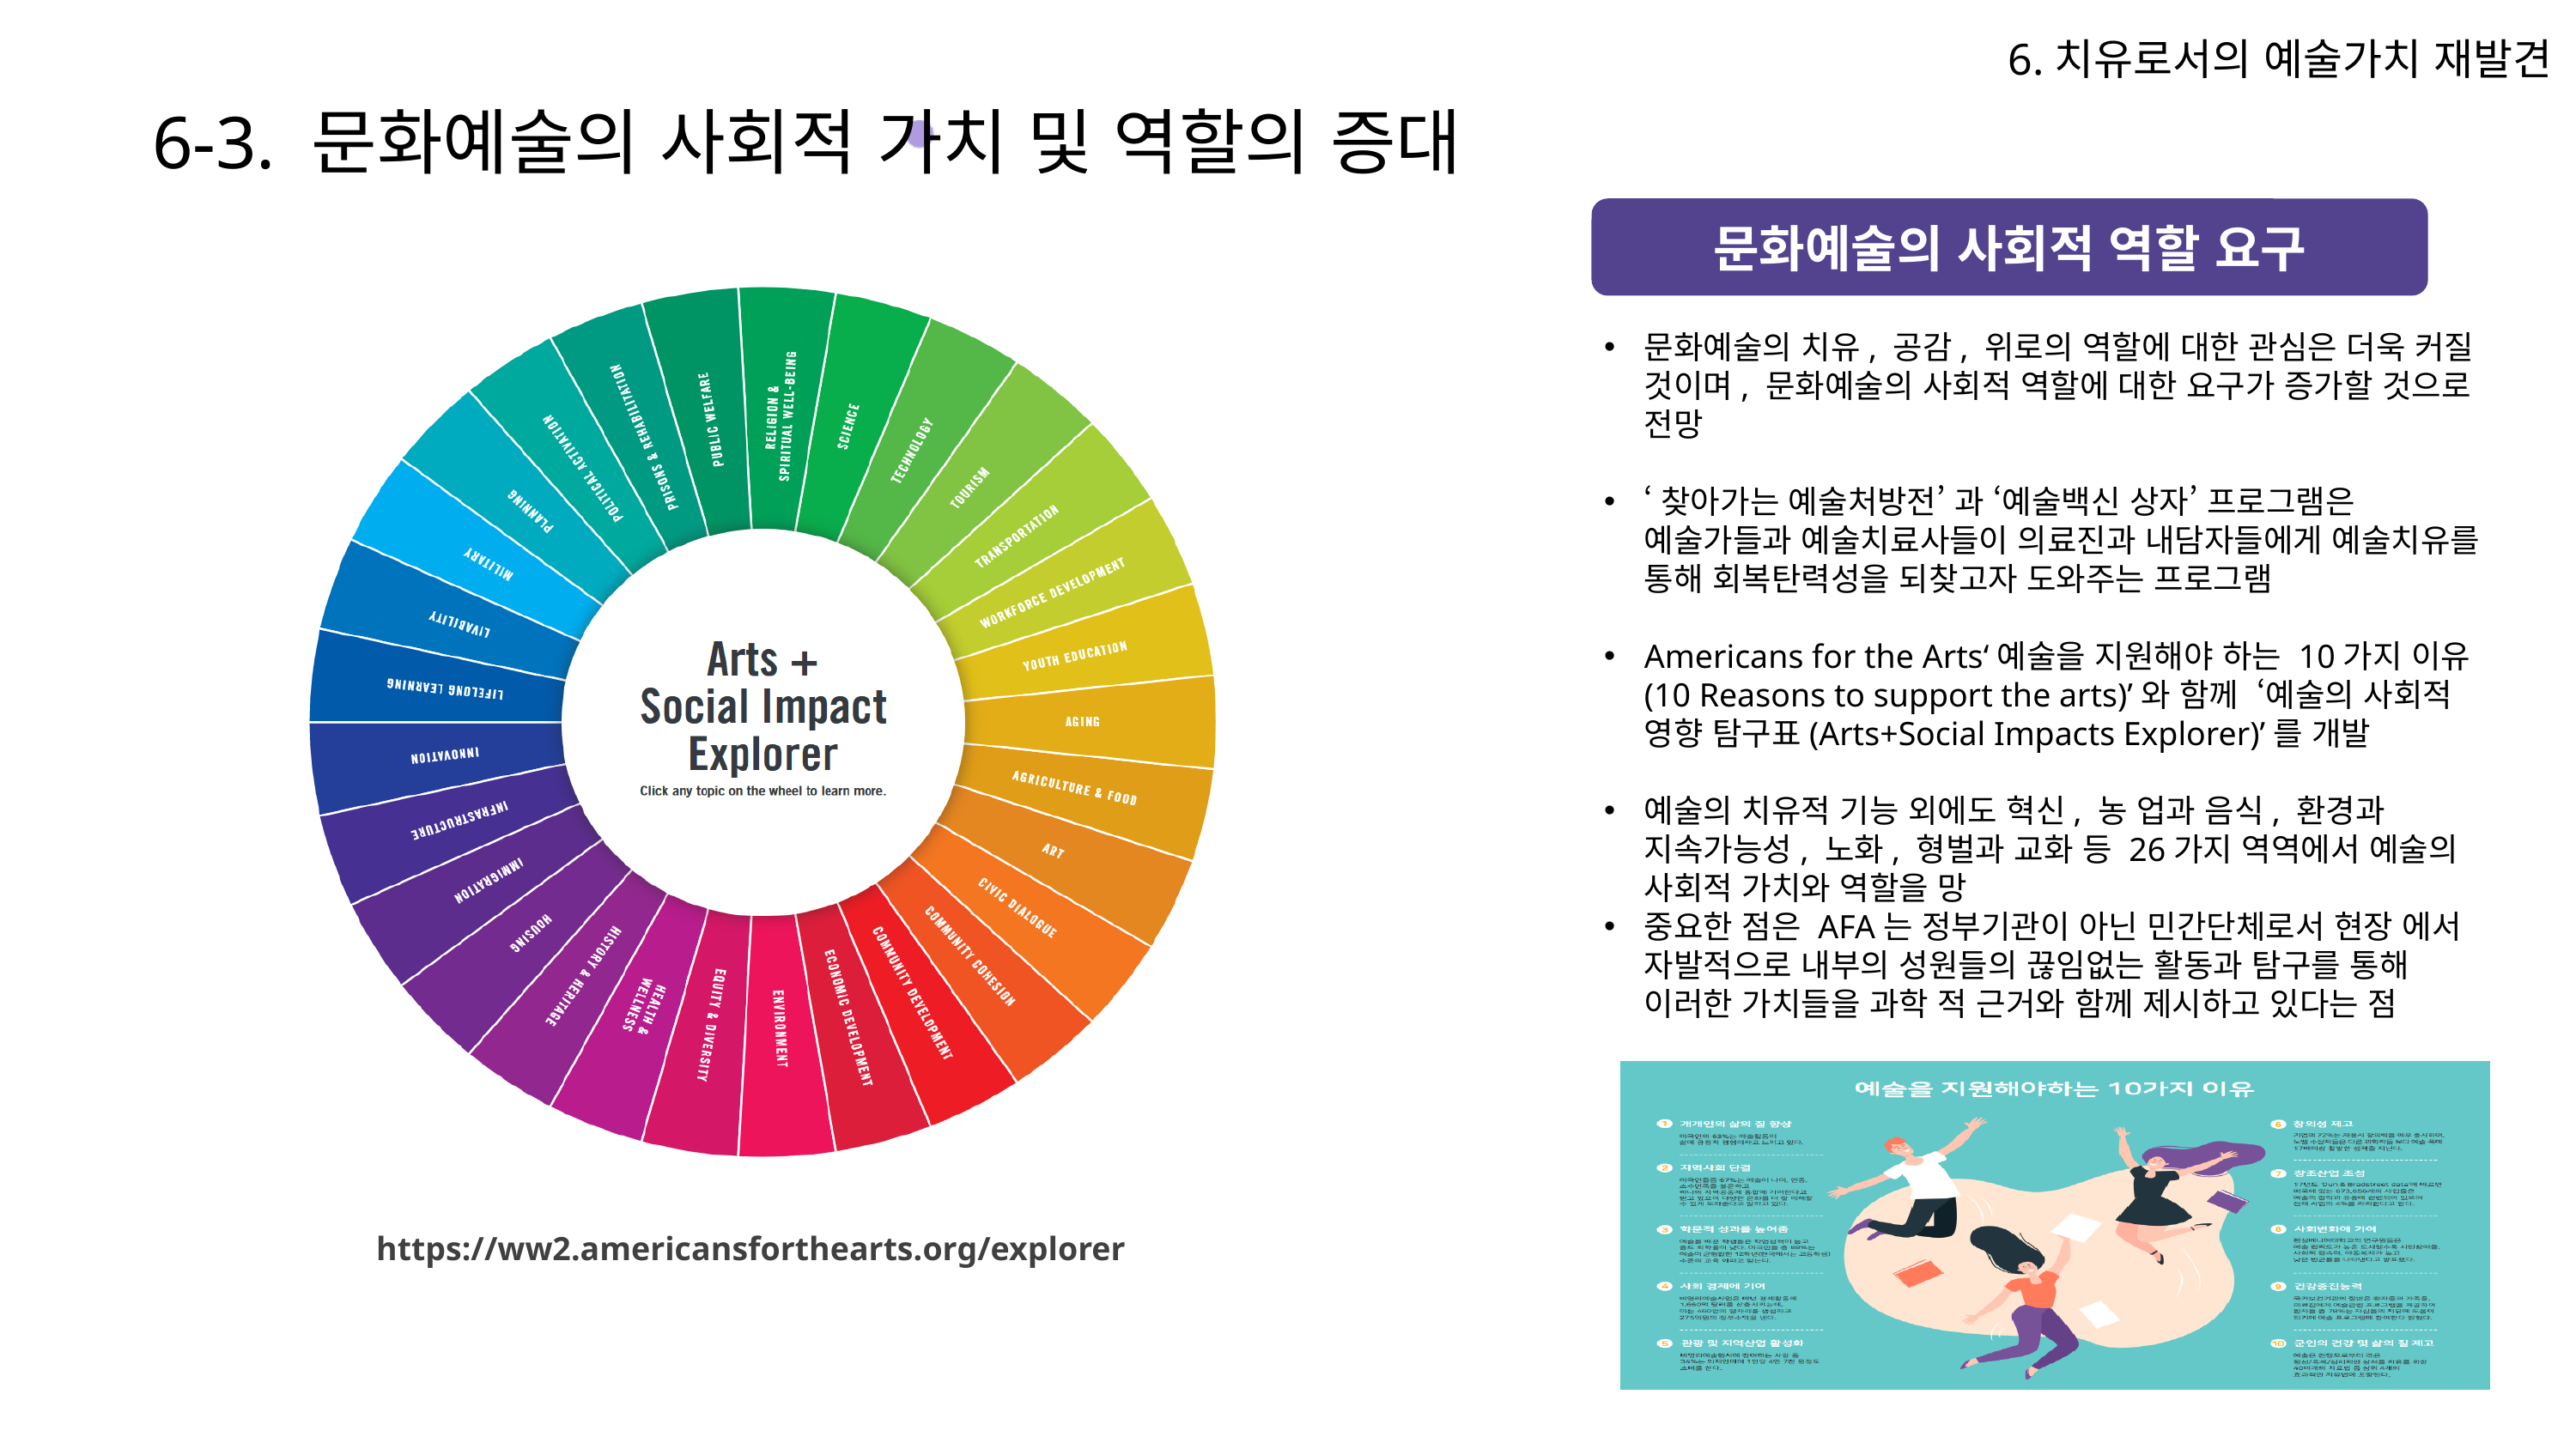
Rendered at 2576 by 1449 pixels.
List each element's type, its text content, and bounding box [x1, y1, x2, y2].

text_box 문화예술의 사회적 역할 요구 [1589, 197, 2430, 298]
text_box 6.치유로서의 예술가치 재발견 [1127, 26, 2566, 90]
picture [278, 257, 1256, 1195]
text_box 문화예술의 치유, 공감, 위로의 역할에 대한 관심은 더욱 커질 것이며, 문화예술의 사회적 역할에 대한 요구가 증가할 것으로 전망 ‘찾아가는 예술처방전’ 과 ‘예술백신 상자’ 프로그램은 예술가들과 예술치료사들이 의료진과 내담자들에게 예술치유를 통해 회복탄력성을 되찾고자 도와주는 프로그램 Americans for the Arts‘예술을 지원해야 하는 10가지 이유(10 Reasons to support the arts)’와 함께 ‘예술의 사회적 영향 탐구표(Arts+Social Impacts Explorer)’를 개발 예술의 치유적 기능 외에도 혁신, 농 업과 음식, 환경과 지속가능성, 노화, 형벌과 교화 등 26가지 역역에서 예술의 사회적 가치와 역할을 망 중요한 점은 AFA는 정부기관이 아닌 민간단체로서 현장 에서 자발적으로 내부의 성원들의 끊임없는 활동과 탐구를 통해 이러한 가치들을 과학 적 근거와 함께 제시하고 있다는 점 [1591, 320, 2508, 1029]
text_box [906, 120, 934, 149]
picture [1620, 1061, 2491, 1390]
text_box https://ww2.americansforthearts.org/explorer [245, 1222, 1258, 1274]
text_box 6-3. 문화예술의 사회적 가치 및 역할의 증대 [139, 91, 2526, 190]
